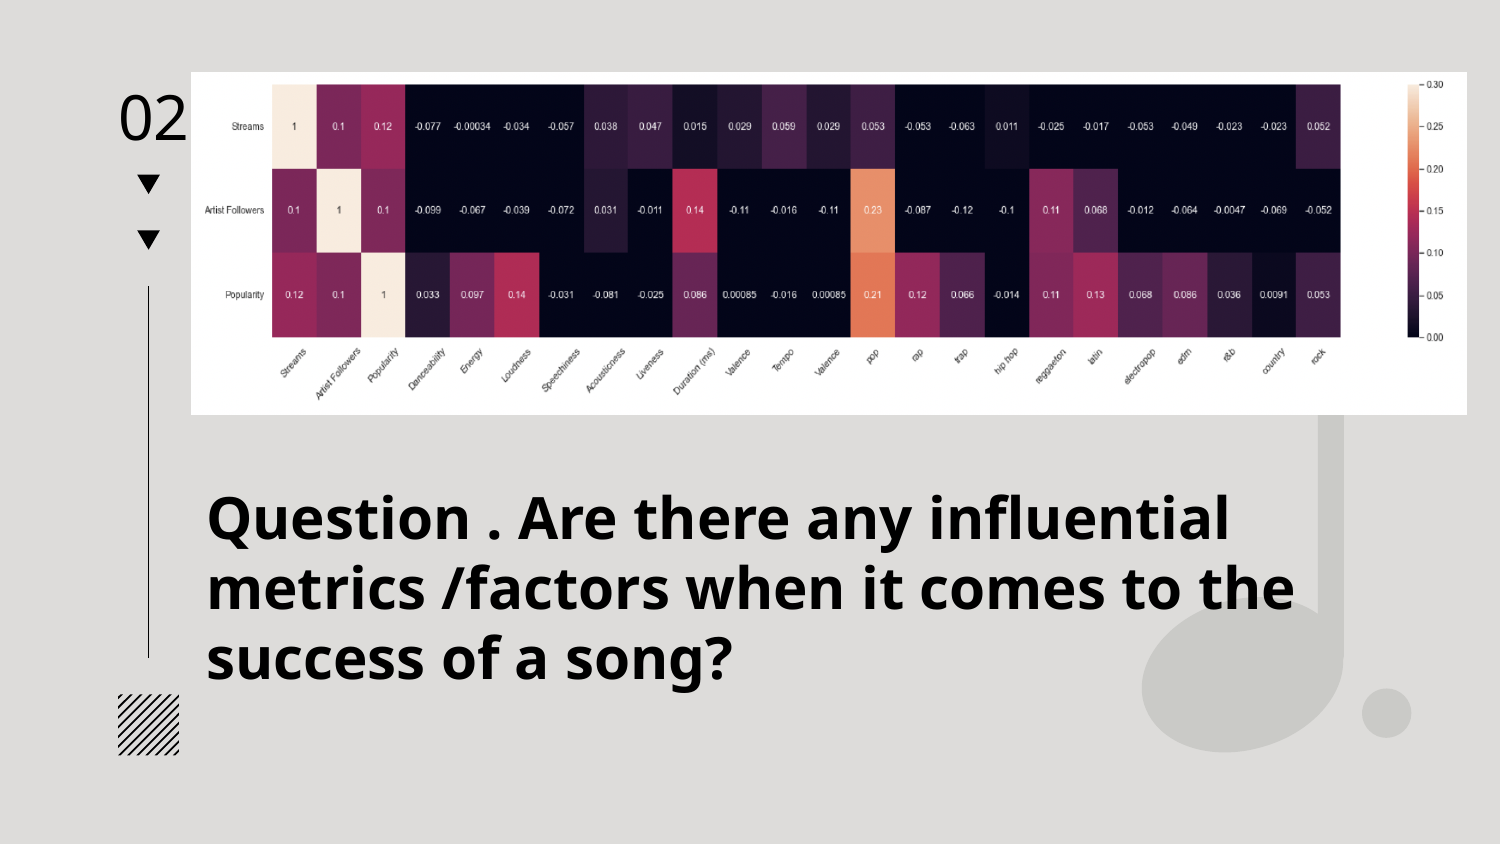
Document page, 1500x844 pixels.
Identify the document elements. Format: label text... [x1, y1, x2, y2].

text_box Question . Are there any influential metrics /factors when it comes to the success of a song? [191, 473, 1381, 699]
title 02 [98, 85, 186, 147]
picture [191, 72, 1467, 415]
